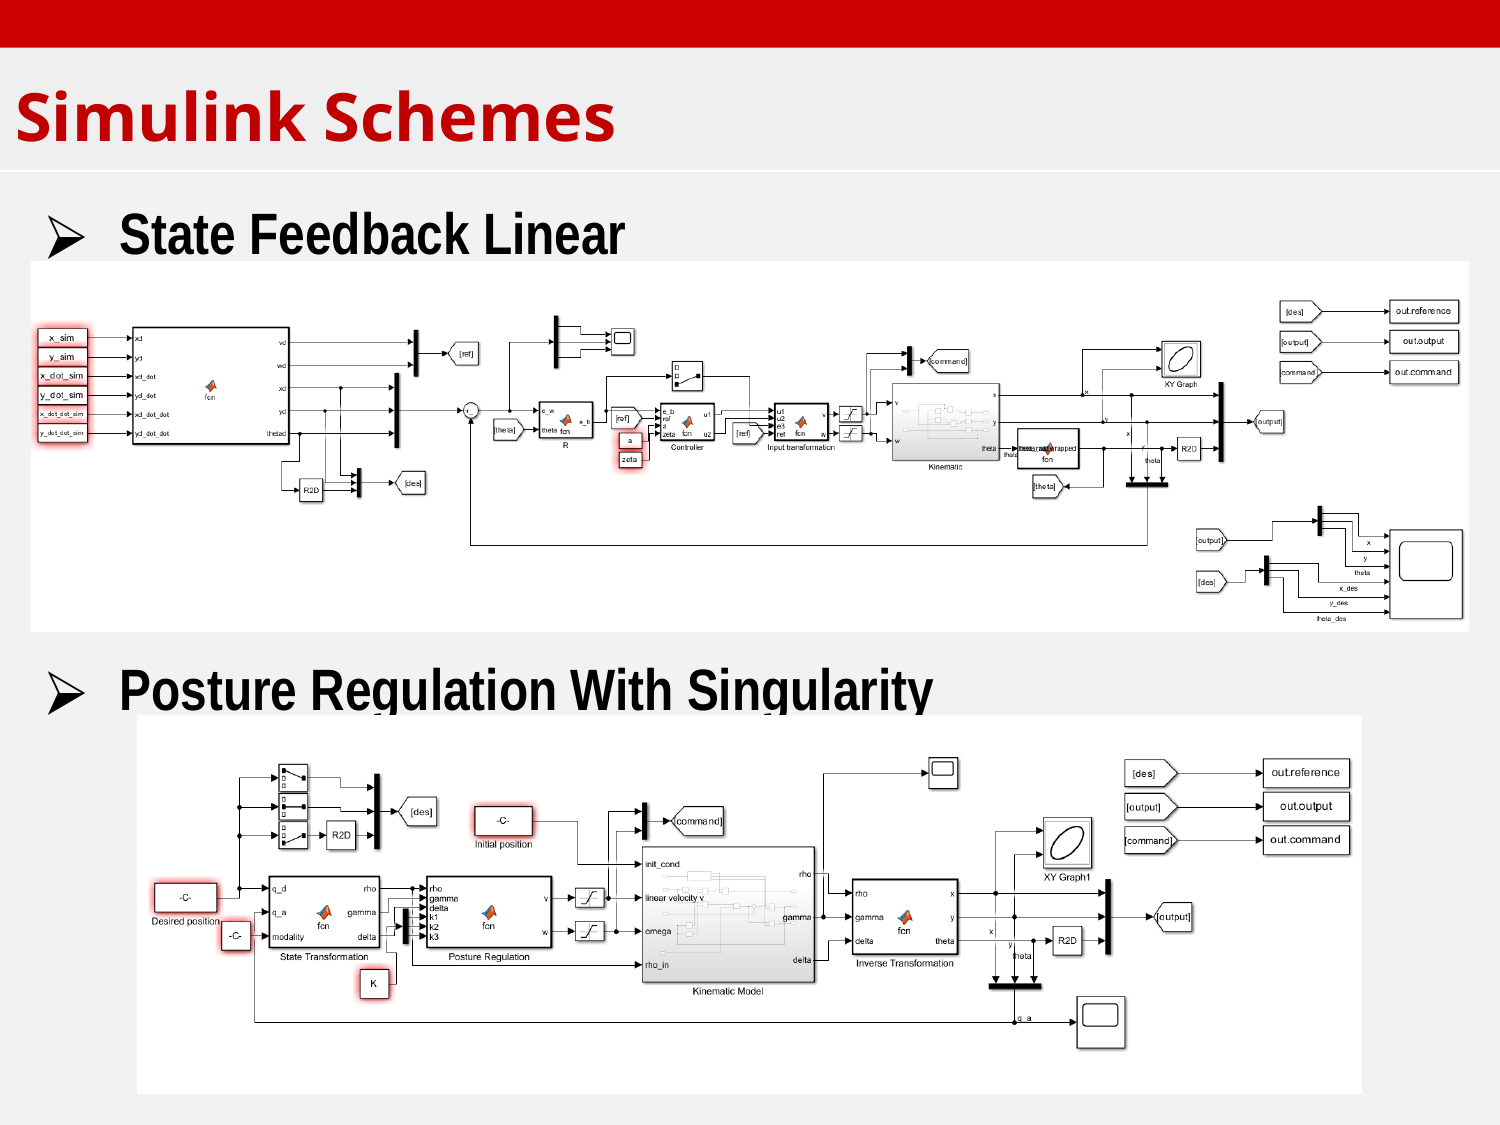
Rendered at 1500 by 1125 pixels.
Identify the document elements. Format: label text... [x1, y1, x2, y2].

text_box Simulink Schemes [0, 47, 1500, 170]
text_box Posture Regulation With Singularity [29, 644, 1470, 730]
text_box State Feedback Linear [29, 188, 1470, 262]
text_box [0, 172, 1500, 1125]
picture [137, 715, 1362, 1094]
picture [30, 261, 1469, 632]
text_box [0, 0, 1500, 47]
